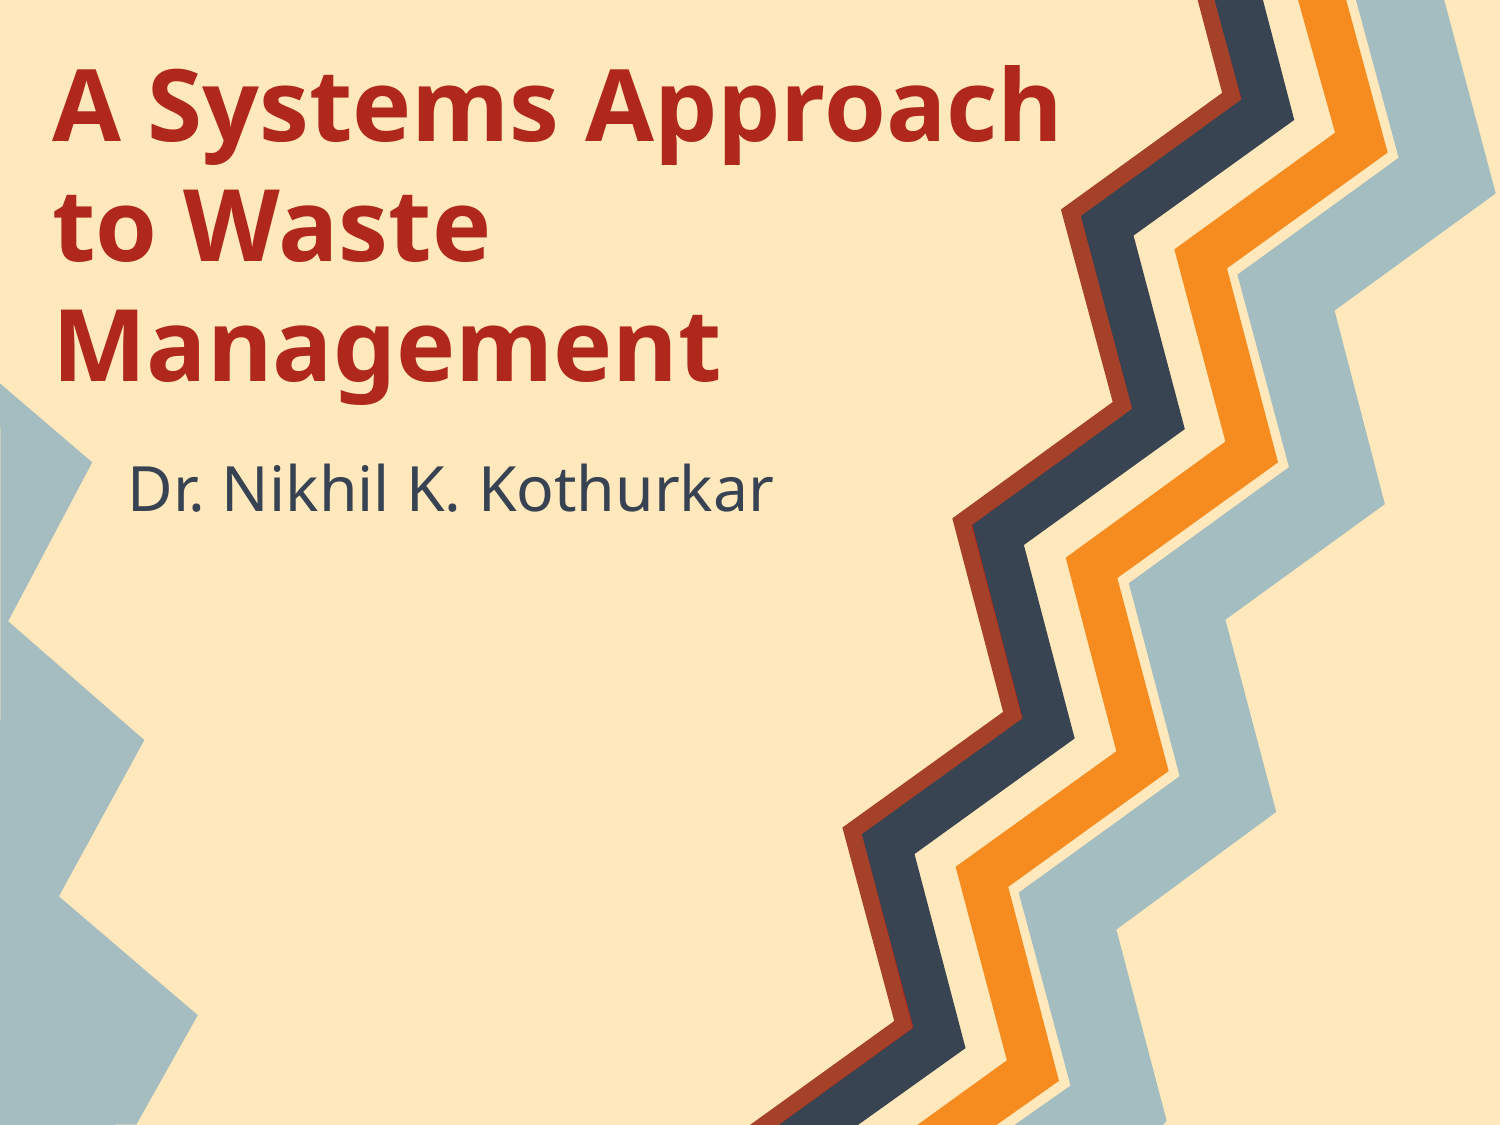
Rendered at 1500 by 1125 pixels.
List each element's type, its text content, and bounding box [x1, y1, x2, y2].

subtitle Dr. Nikhil K. Kothurkar [112, 434, 976, 604]
title A Systems Approach to Waste Management [37, 163, 1114, 417]
